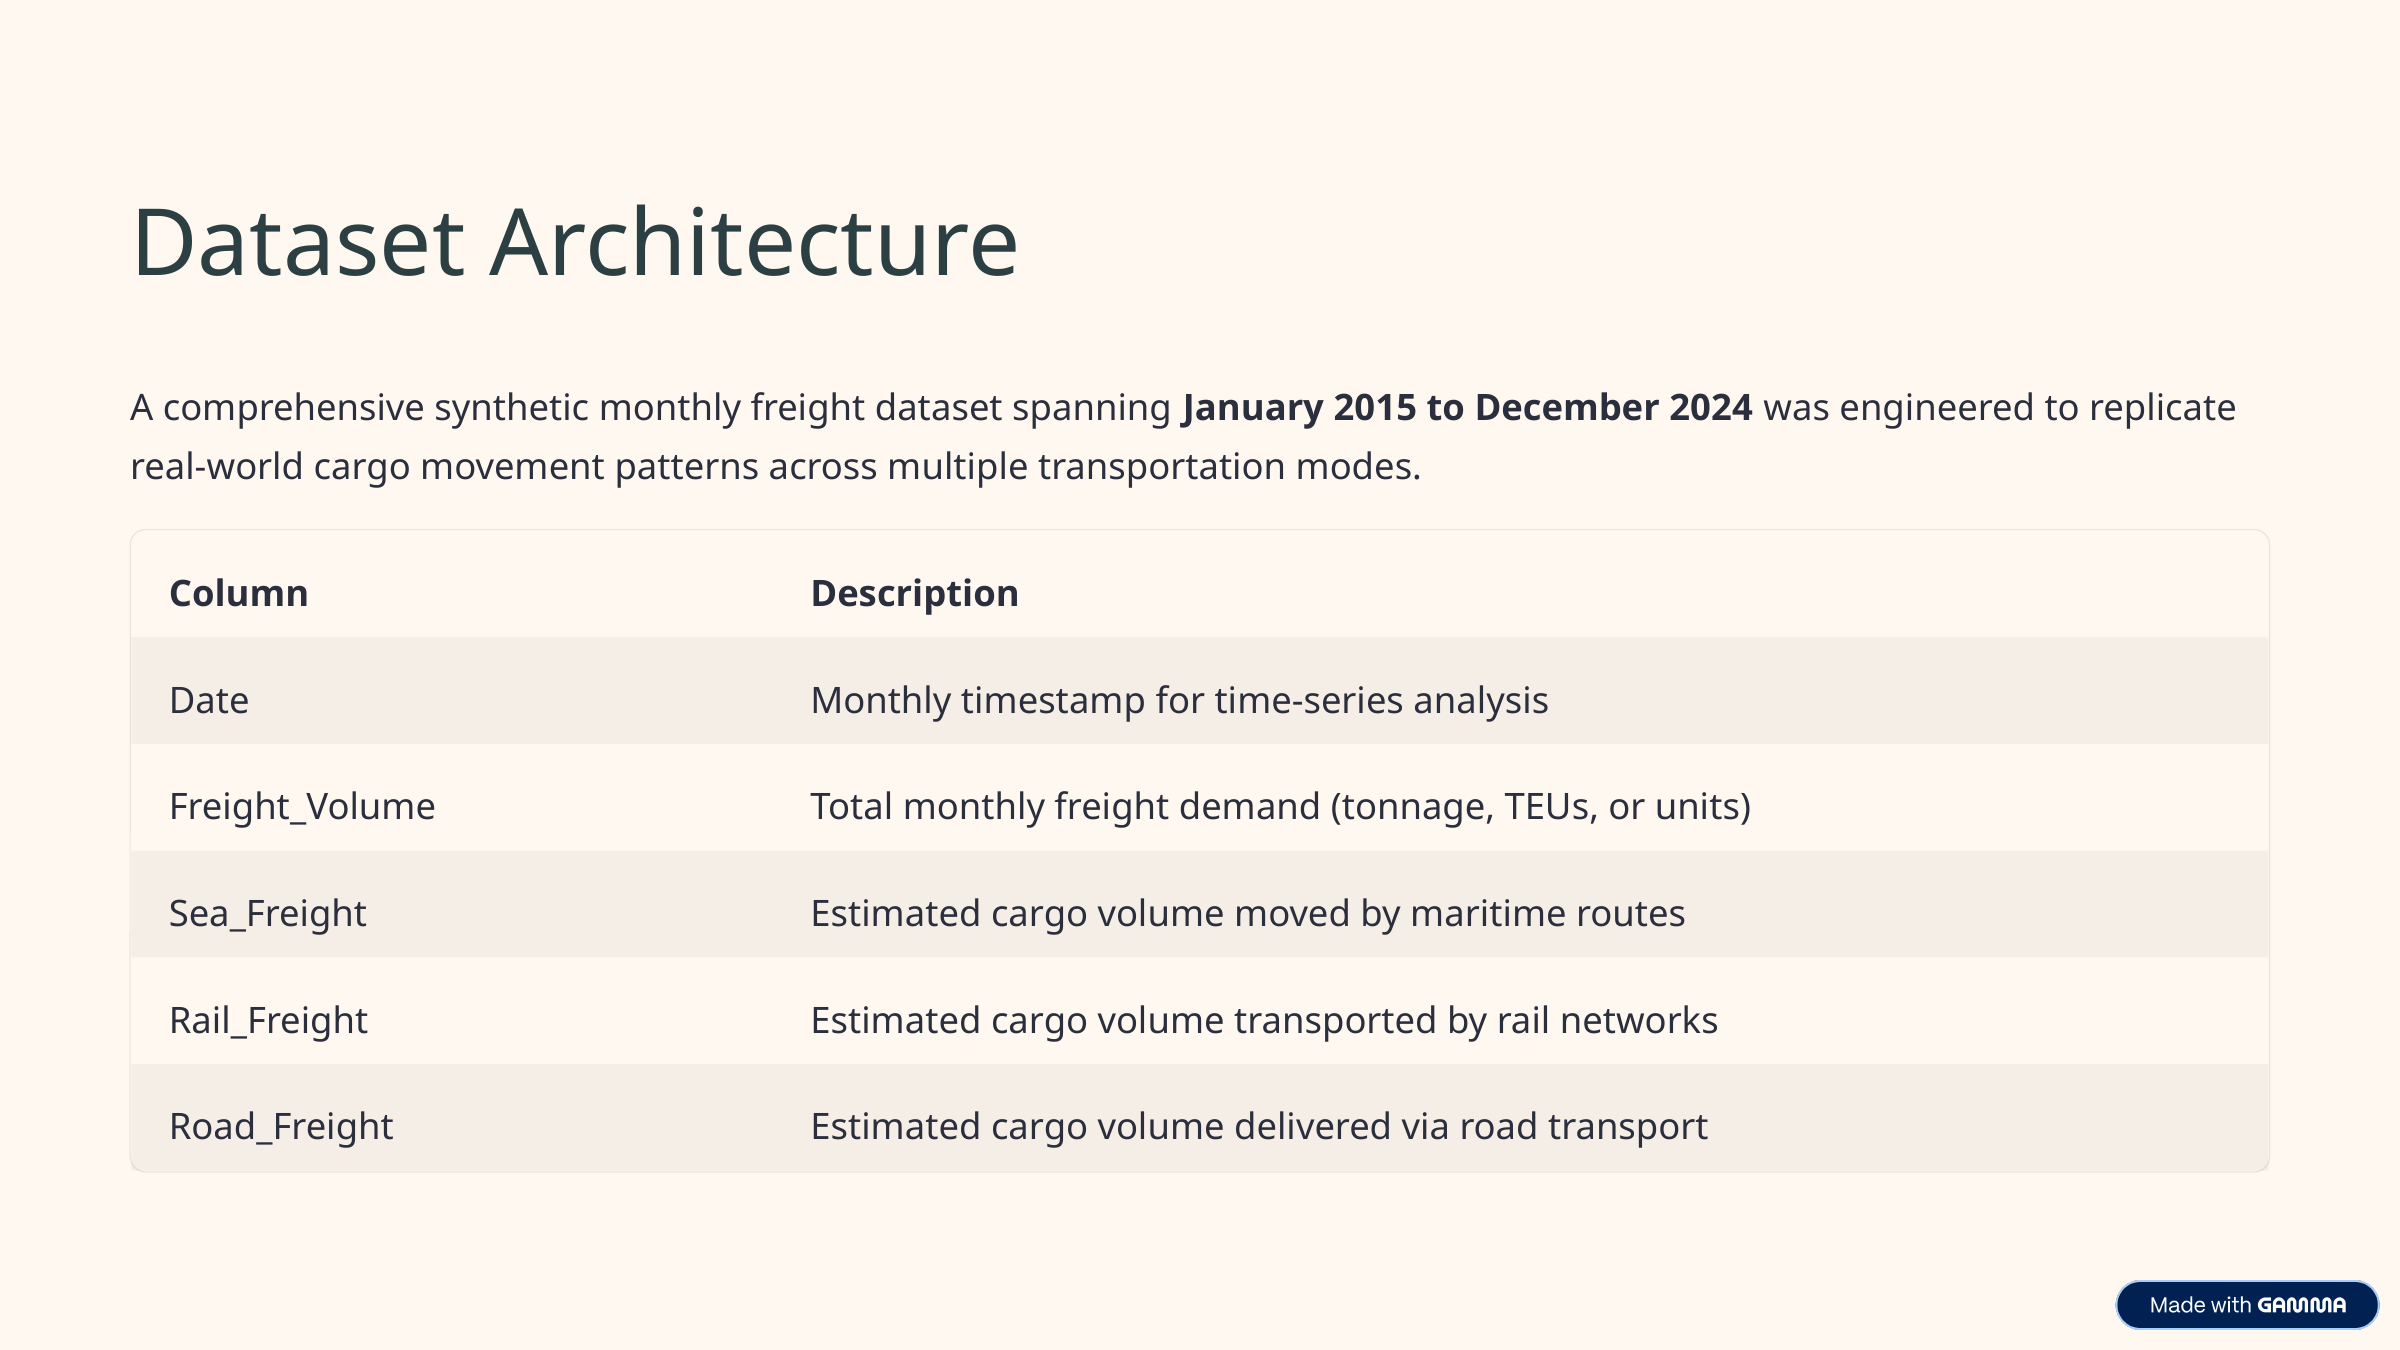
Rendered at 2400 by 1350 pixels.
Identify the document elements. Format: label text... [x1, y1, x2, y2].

text_box Freight_Volume [168, 767, 735, 828]
text_box Road_Freight [168, 1087, 735, 1148]
text_box Total monthly freight demand (tonnage, TEUs, or units) [810, 767, 2232, 828]
text_box Estimated cargo volume moved by maritime routes [810, 874, 2232, 934]
text_box Date [168, 660, 735, 721]
text_box Dataset Architecture [130, 177, 1061, 295]
text_box [131, 850, 2269, 957]
text_box Sea_Freight [168, 874, 735, 934]
text_box Estimated cargo volume delivered via road transport [810, 1087, 2232, 1148]
text_box [131, 957, 2269, 1064]
text_box A comprehensive synthetic monthly freight dataset spanning January 2015 to December 2024 was engineered to replicate real-world cargo movement patterns across multiple transportation modes. [130, 368, 2270, 488]
text_box [131, 1064, 2269, 1171]
text_box Description [810, 554, 2232, 614]
text_box Rail_Freight [168, 981, 735, 1041]
text_box [131, 530, 2269, 637]
text_box Monthly timestamp for time-series analysis [810, 660, 2232, 721]
text_box [131, 637, 2269, 744]
picture [2106, 1271, 2389, 1339]
text_box Column [168, 554, 735, 614]
text_box [131, 744, 2269, 850]
text_box Estimated cargo volume transported by rail networks [810, 981, 2232, 1041]
